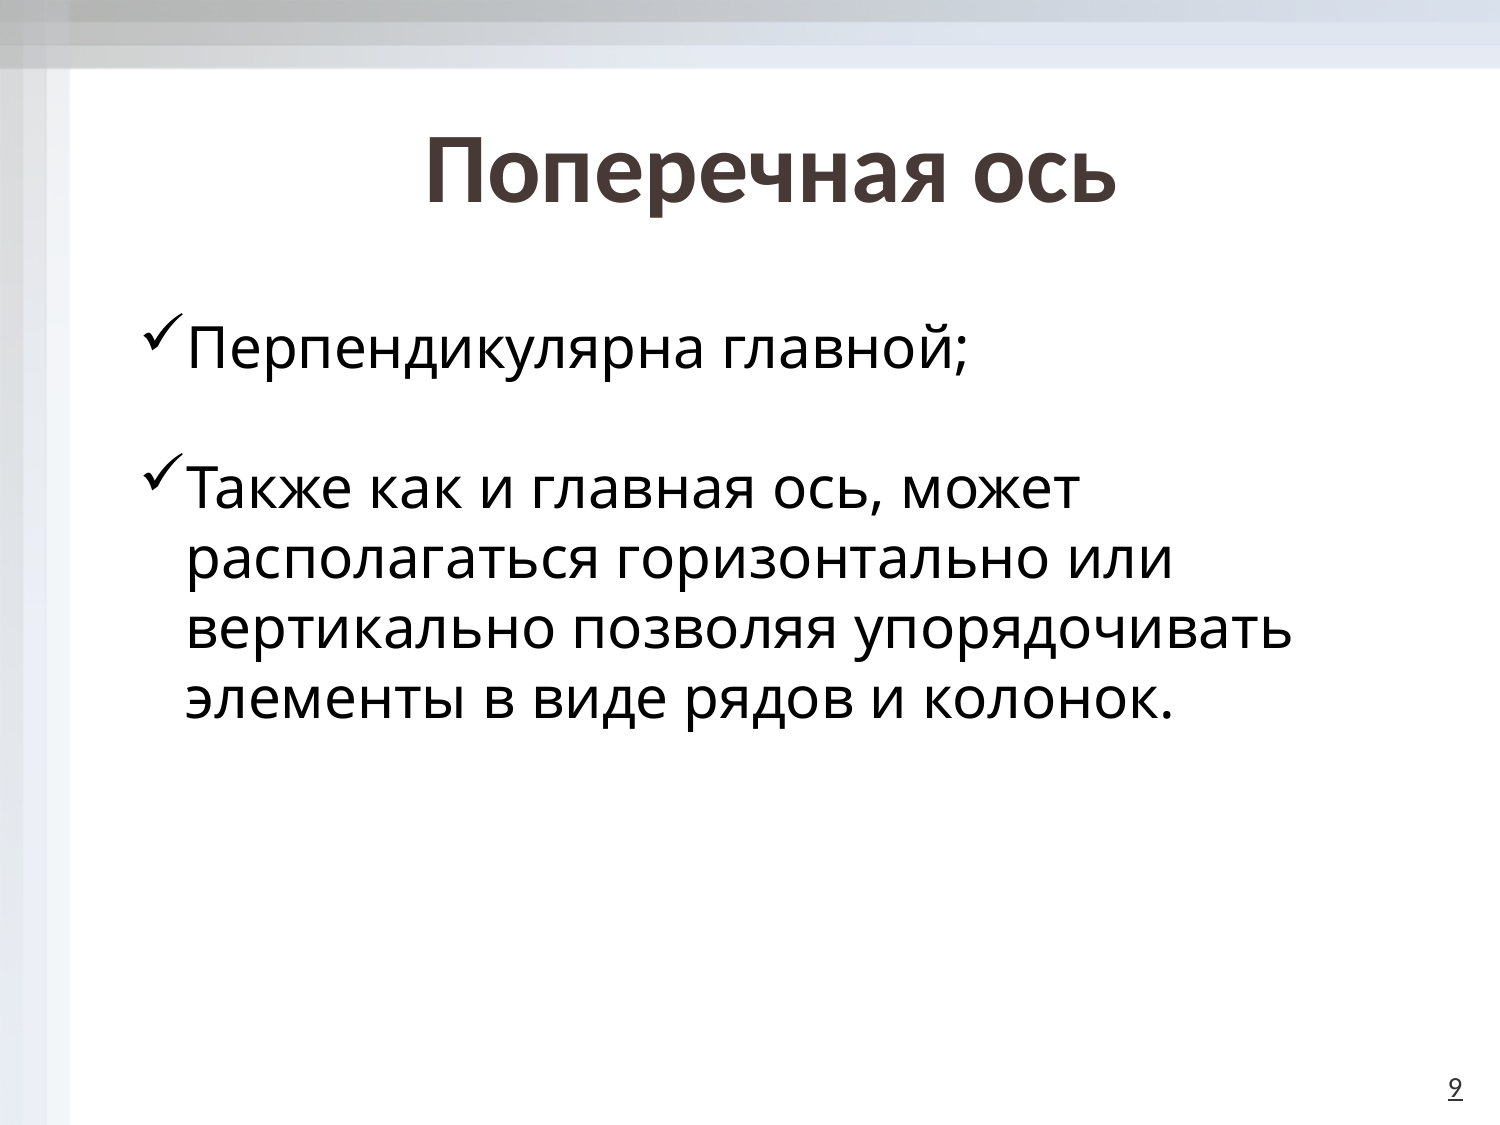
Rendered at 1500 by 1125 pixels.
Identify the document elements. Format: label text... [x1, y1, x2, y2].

text_box Перпендикулярна главной; Также как и главная ось, может располагаться горизонтально или вертикально позволяя упорядочивать элементы в виде рядов и колонок. [123, 302, 1448, 1094]
slide_number 9 [1352, 1054, 1478, 1118]
title Поперечная ось [250, 66, 1285, 232]
picture [0, 0, 1500, 1125]
